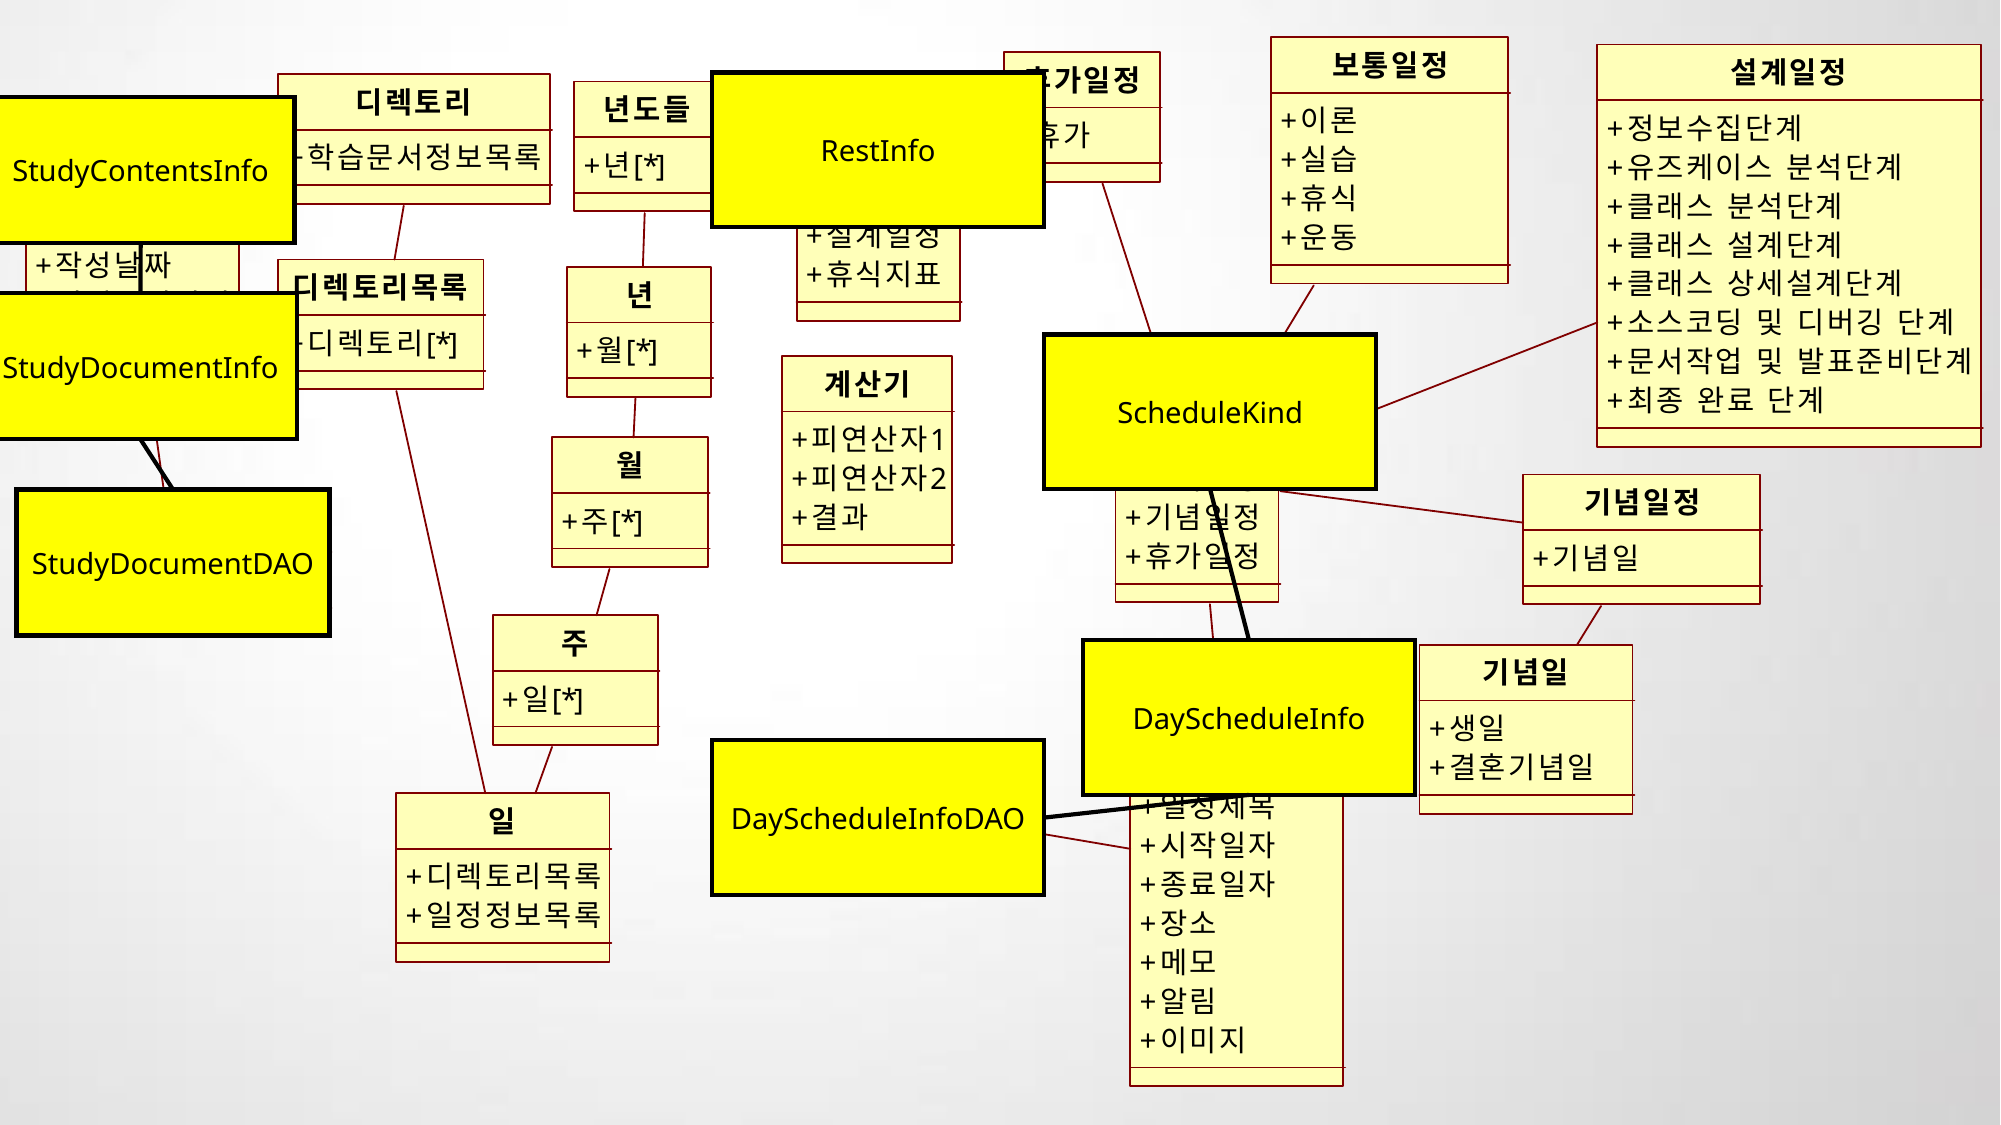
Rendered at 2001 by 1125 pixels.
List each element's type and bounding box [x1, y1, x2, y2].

text_box [1210, 489, 1249, 640]
text_box [1044, 794, 1249, 818]
picture [0, 0, 2000, 1125]
text_box [140, 439, 174, 490]
